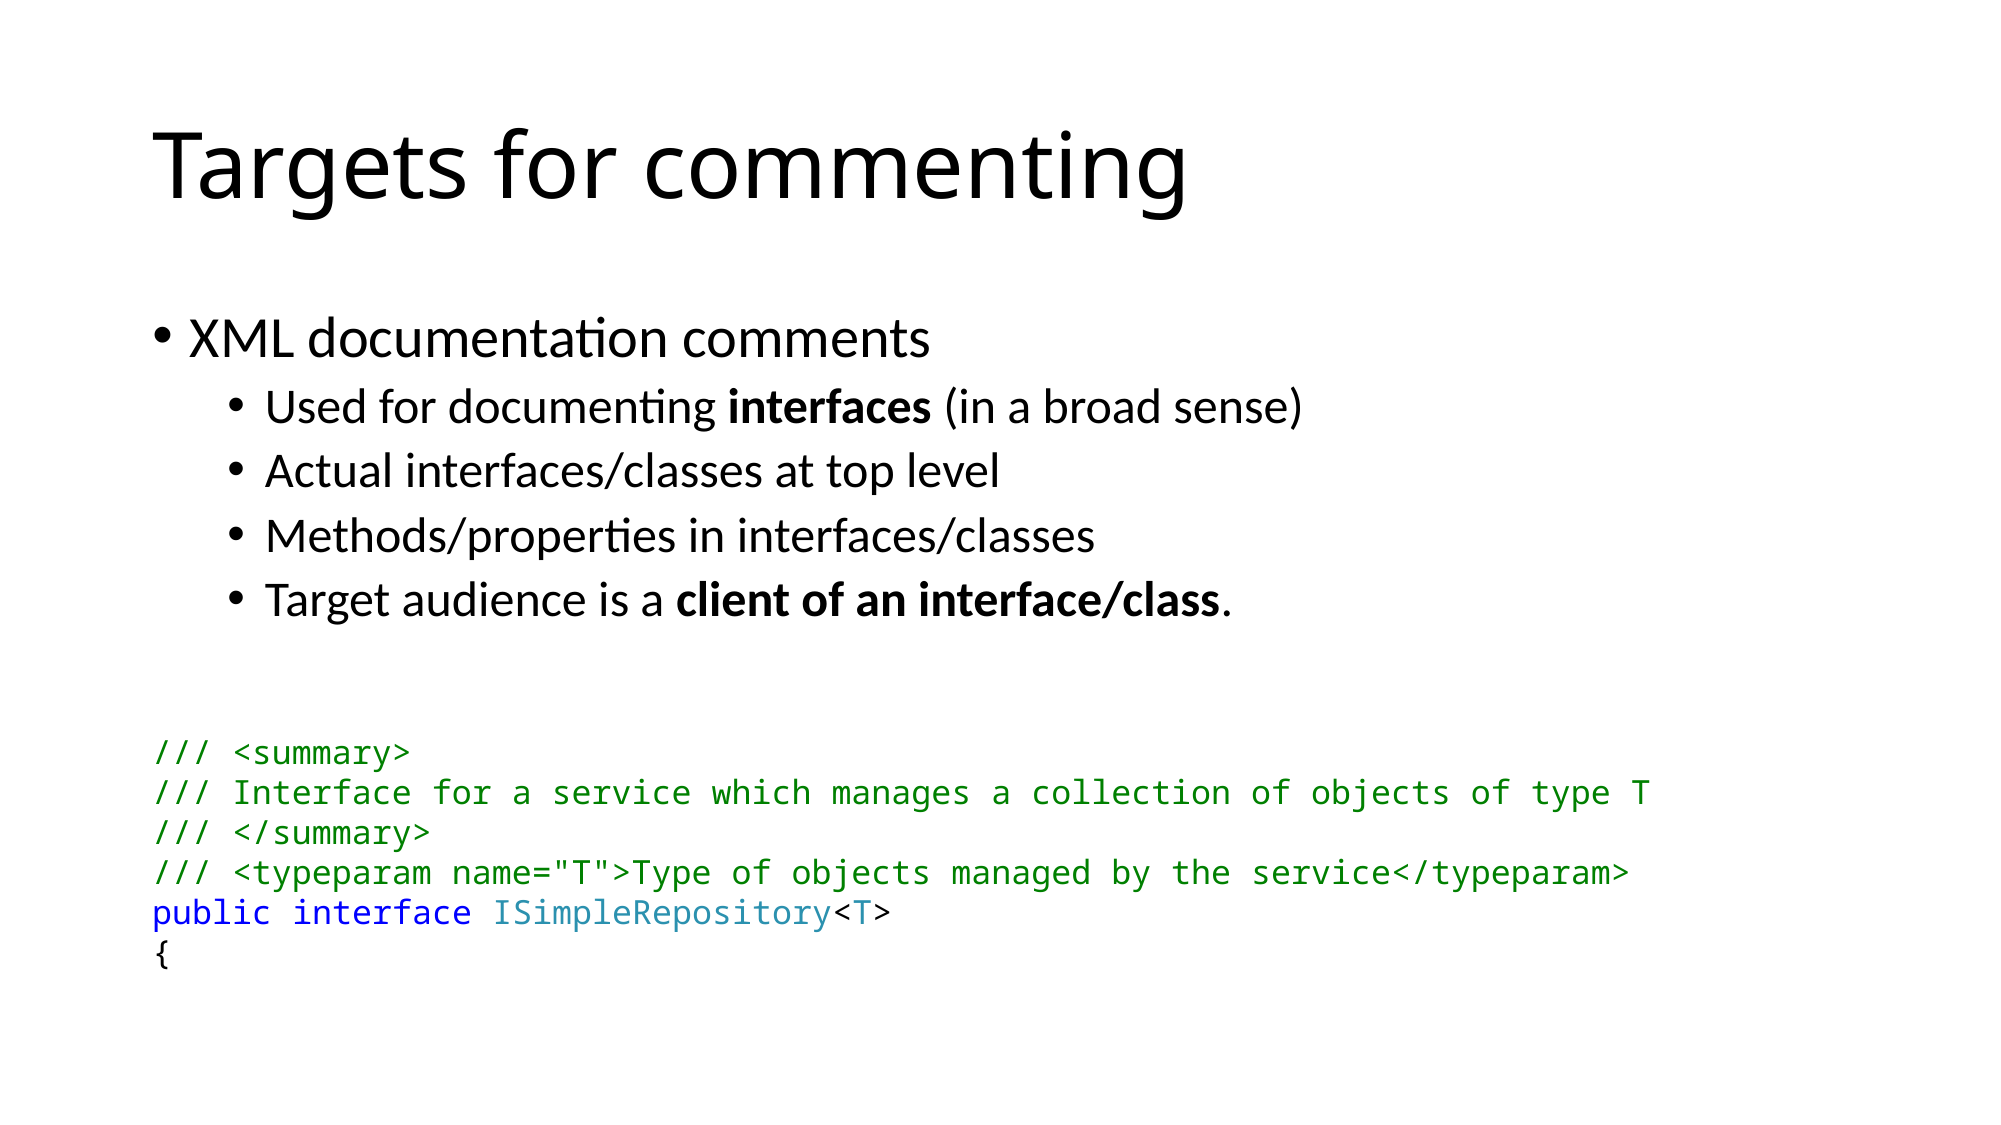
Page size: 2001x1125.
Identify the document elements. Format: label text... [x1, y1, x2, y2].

title Targets for commenting [137, 59, 1863, 278]
list XML documentation comments Used for documenting interfaces (in a broad sense) Actual interfaces/classes at top level Methods/properties in interfaces/classes Target audience is a client of an interface/class. [137, 299, 1680, 671]
text_box /// <summary> /// Interface for a service which manages a collection of objects of type T /// </summary> /// <typeparam name="T">Type of objects managed by the service</typeparam> public interface ISimpleRepository<T> { [137, 723, 1810, 979]
